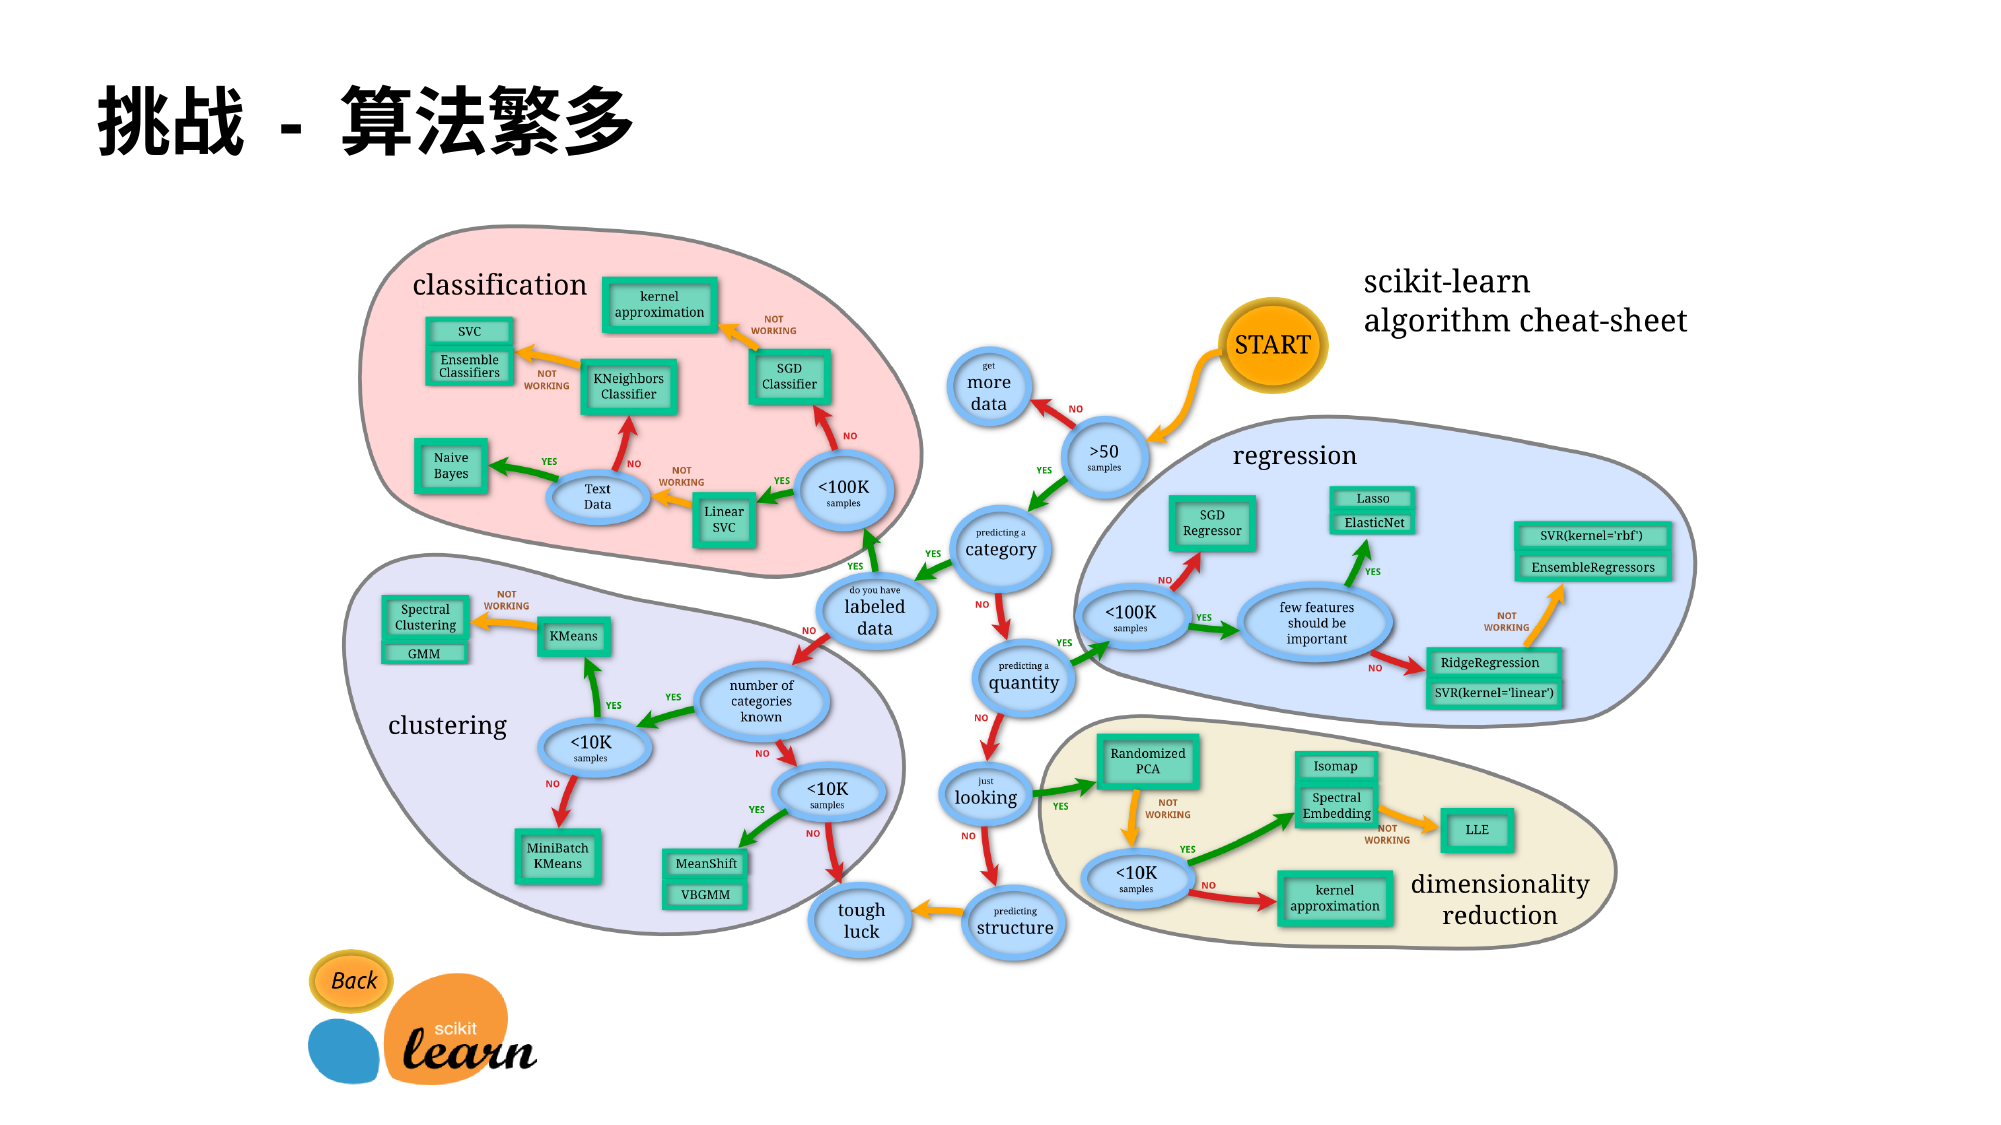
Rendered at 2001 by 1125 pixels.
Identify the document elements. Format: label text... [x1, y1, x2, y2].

title 挑战 - 算法繁多 [96, 75, 1904, 166]
picture [285, 211, 1715, 1103]
